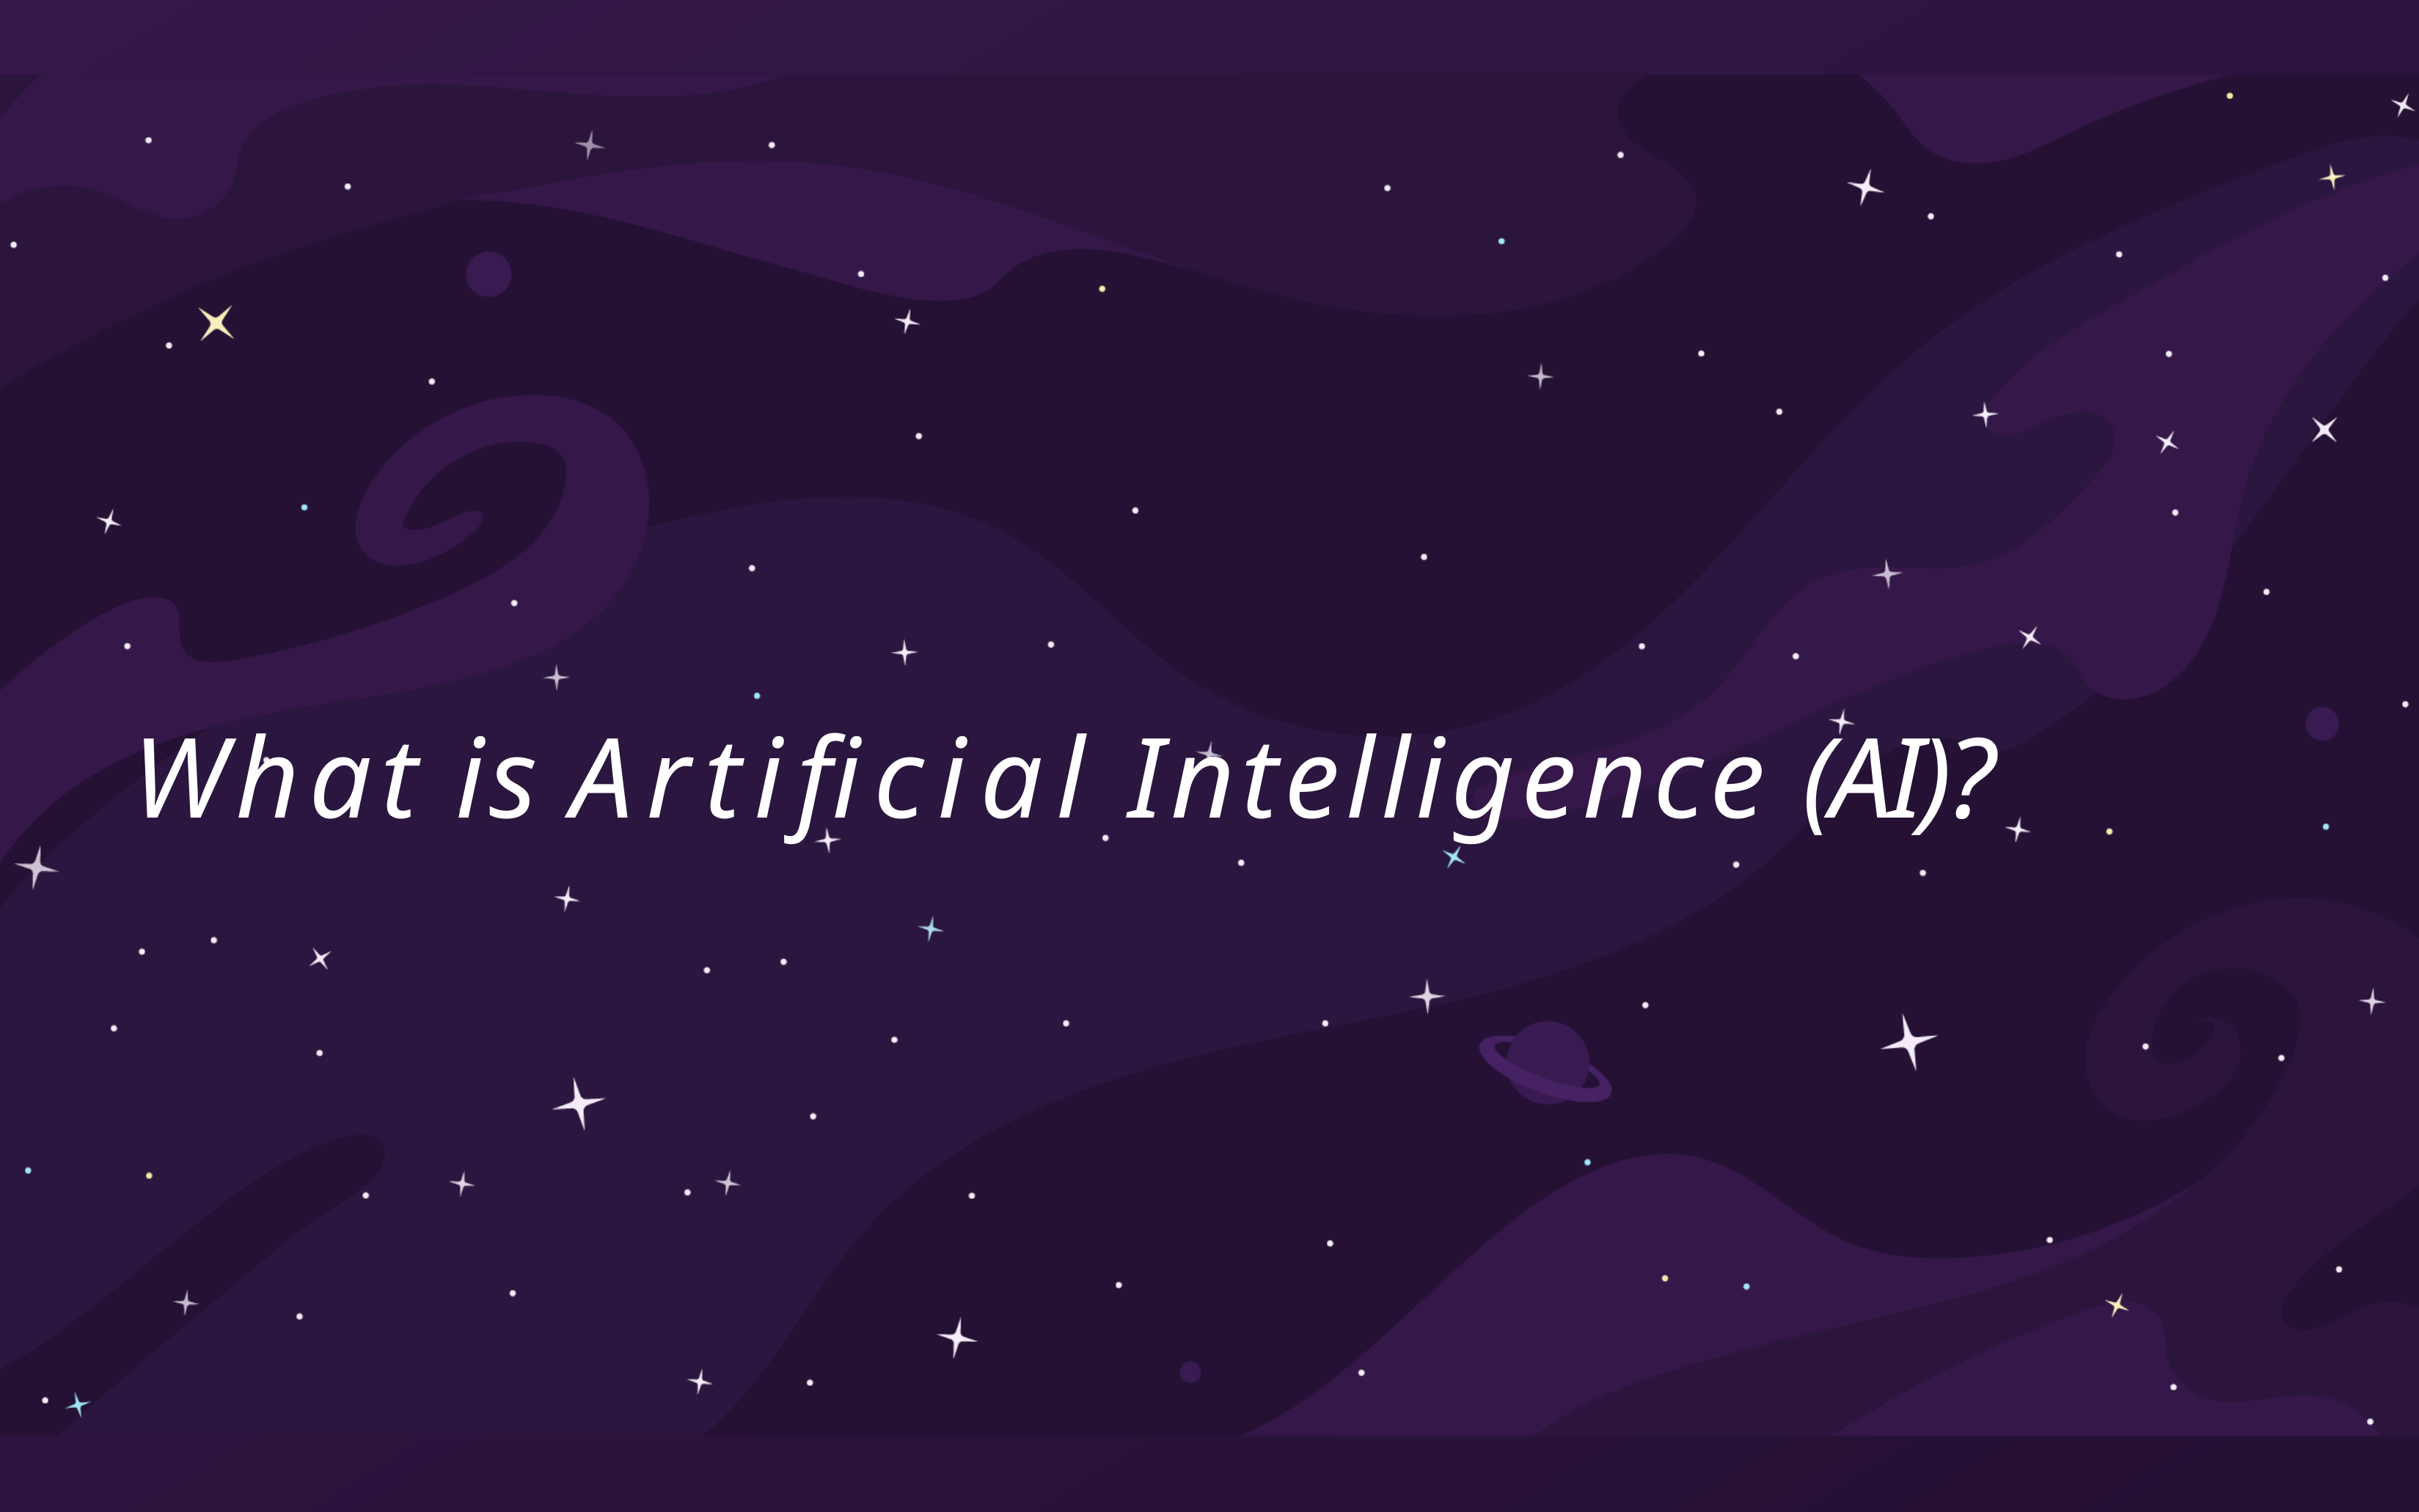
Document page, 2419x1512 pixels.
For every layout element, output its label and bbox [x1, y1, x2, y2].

text_box [0, 0, 2419, 1512]
